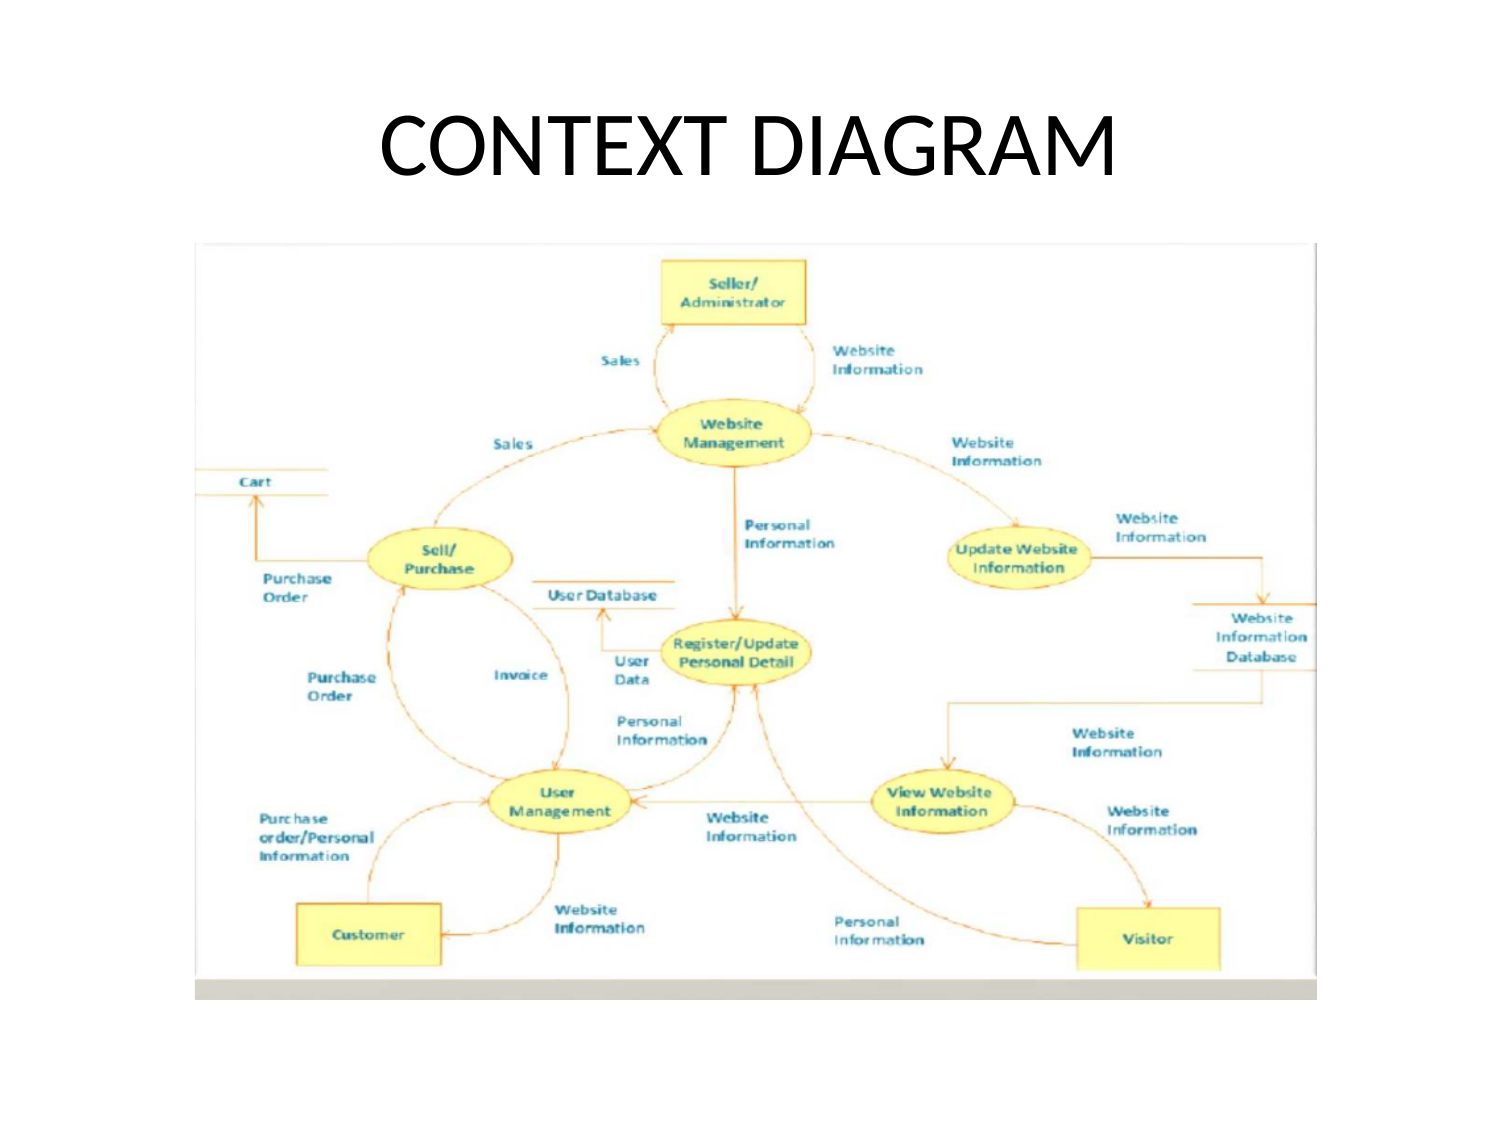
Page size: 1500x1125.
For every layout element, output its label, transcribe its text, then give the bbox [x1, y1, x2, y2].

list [194, 243, 1318, 1000]
title CONTEXT DIAGRAM [75, 45, 1425, 233]
